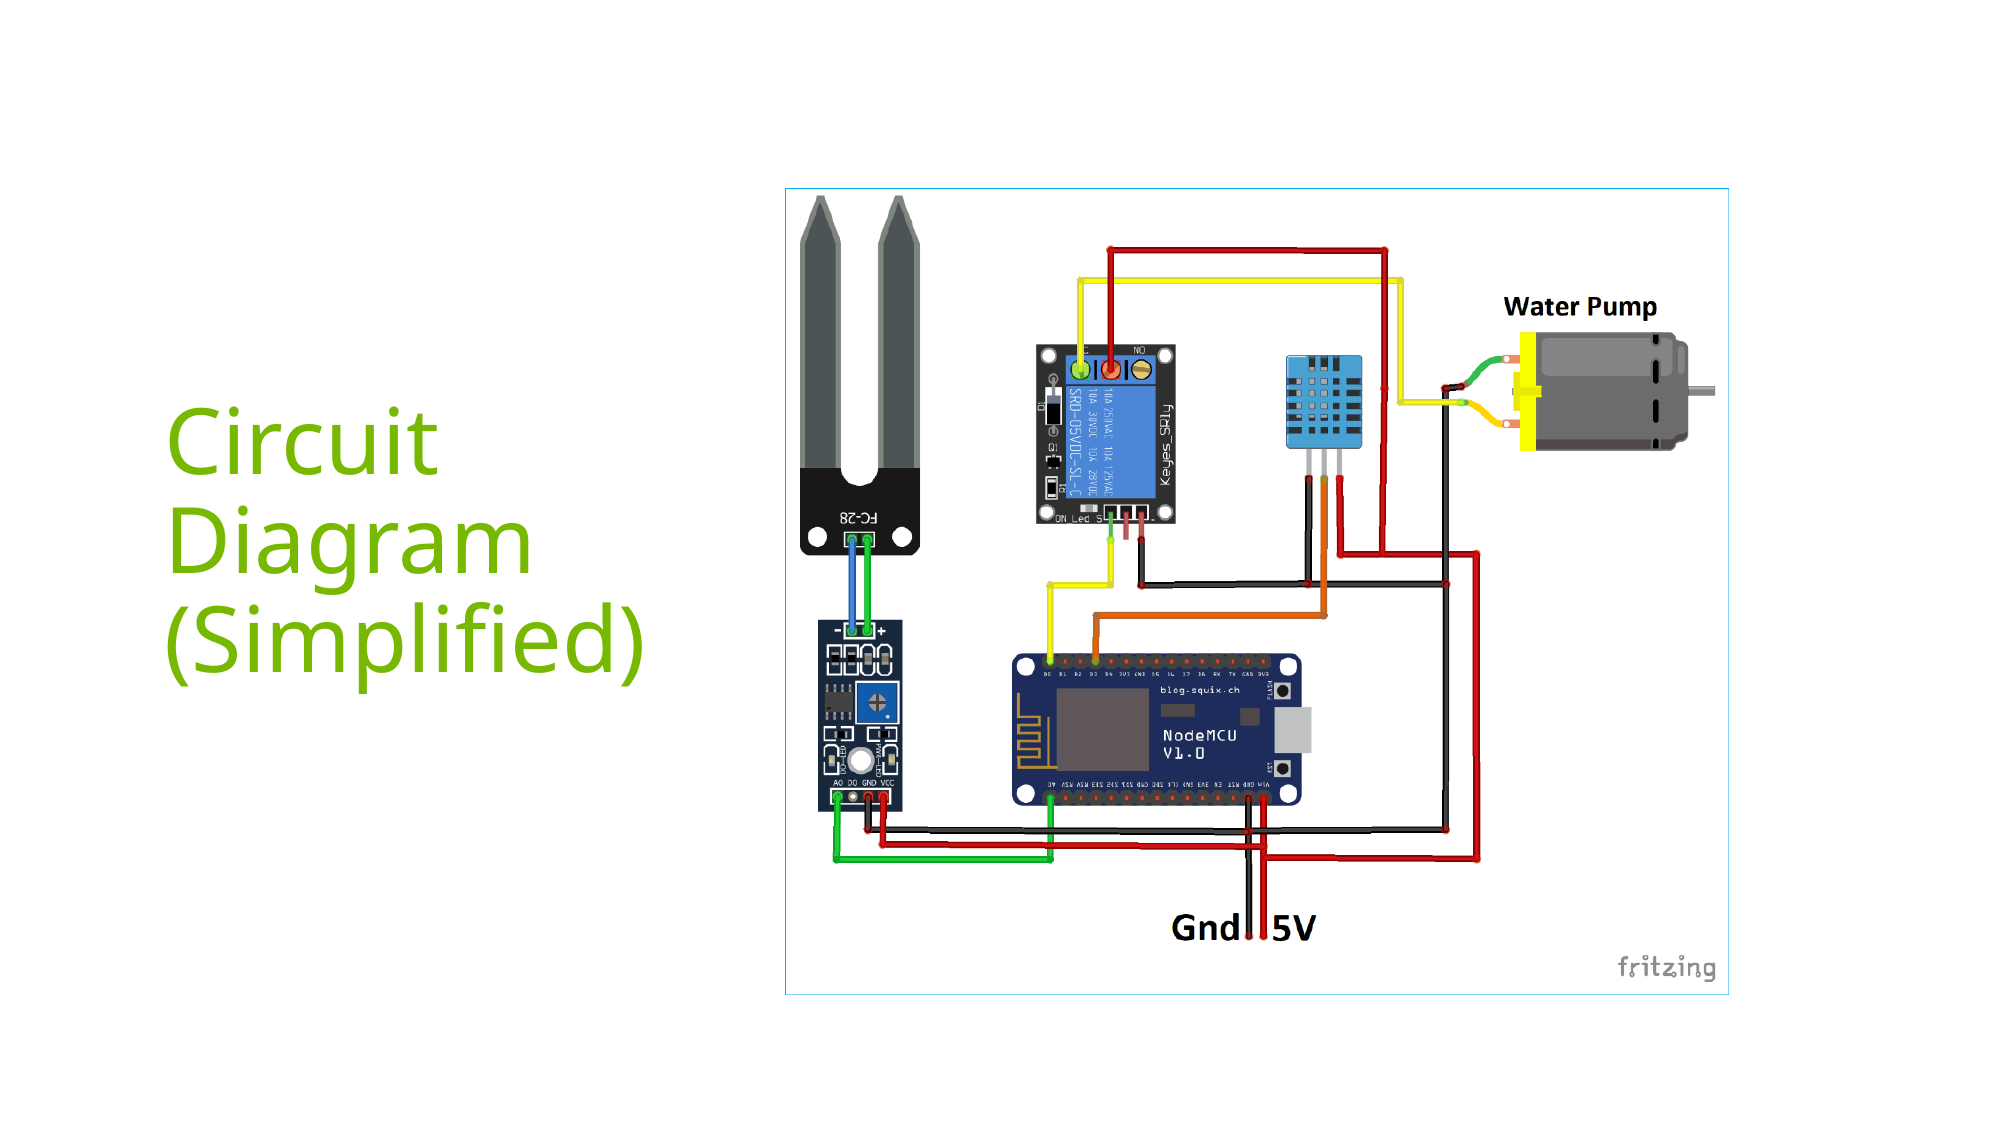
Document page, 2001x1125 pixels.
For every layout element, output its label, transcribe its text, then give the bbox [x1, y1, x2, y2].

picture [787, 190, 1729, 995]
title Circuit Diagram (Simplified) [149, 218, 744, 870]
